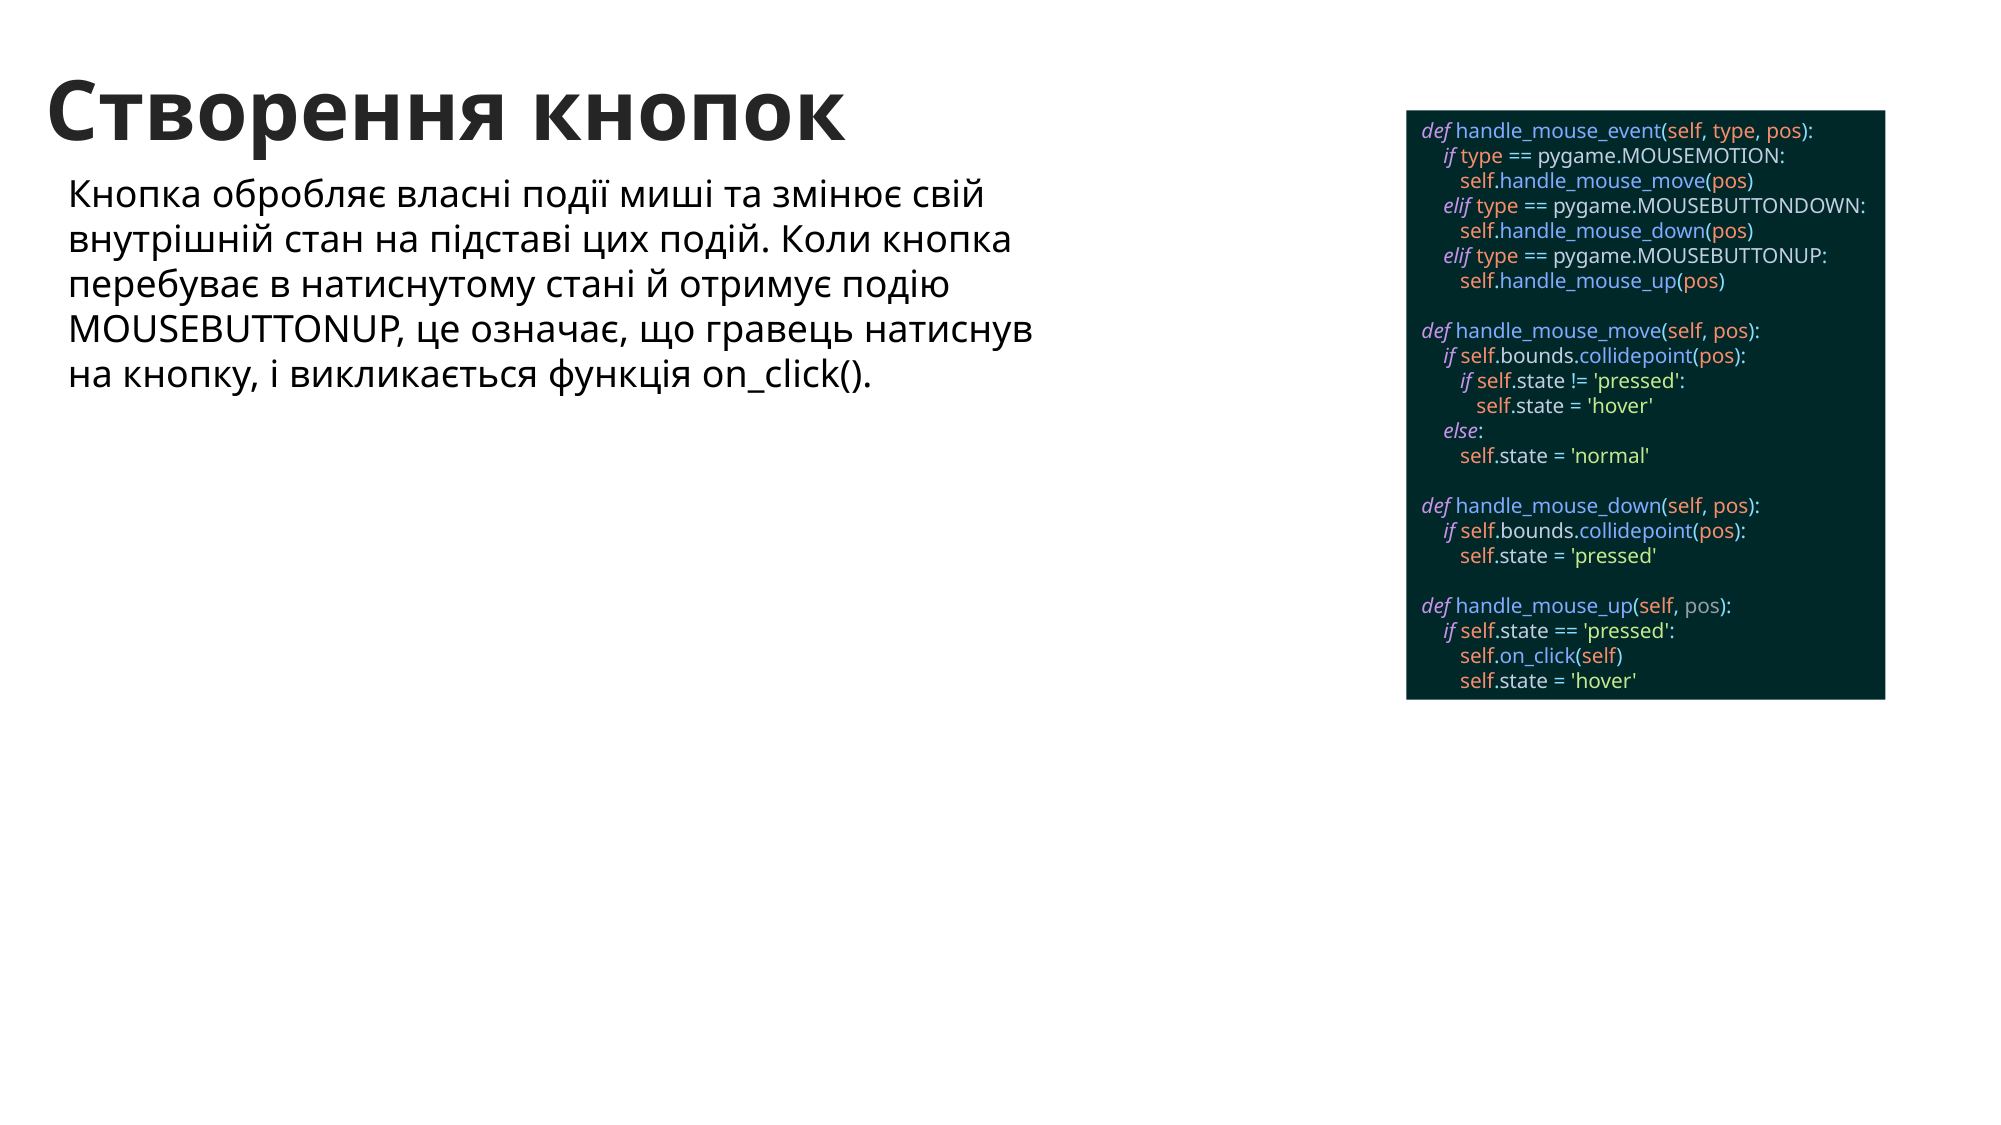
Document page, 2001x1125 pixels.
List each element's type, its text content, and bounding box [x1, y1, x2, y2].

text_box def handle_mouse_event(self, type, pos): if type == pygame.MOUSEMOTION: self.handle_mouse_move(pos) elif type == pygame.MOUSEBUTTONDOWN: self.handle_mouse_down(pos) elif type == pygame.MOUSEBUTTONUP: self.handle_mouse_up(pos) def handle_mouse_move(self, pos): if self.bounds.collidepoint(pos): if self.state != 'pressed': self.state = 'hover' else: self.state = 'normal' def handle_mouse_down(self, pos): if self.bounds.collidepoint(pos): self.state = 'pressed' def handle_mouse_up(self, pos): if self.state == 'pressed': self.on_click(self) self.state = 'hover' [1406, 110, 1886, 700]
text_box Створення кнопок [30, 50, 1031, 365]
text_box Кнопка обробляє власні події миші та змінює свій внутрішній стан на підставі цих подій. Коли кнопка перебуває в натиснутому стані й отримує подію MOUSEBUTTONUP, це означає, що гравець натиснув на кнопку, і викликається функція on_click(). [53, 162, 1054, 403]
